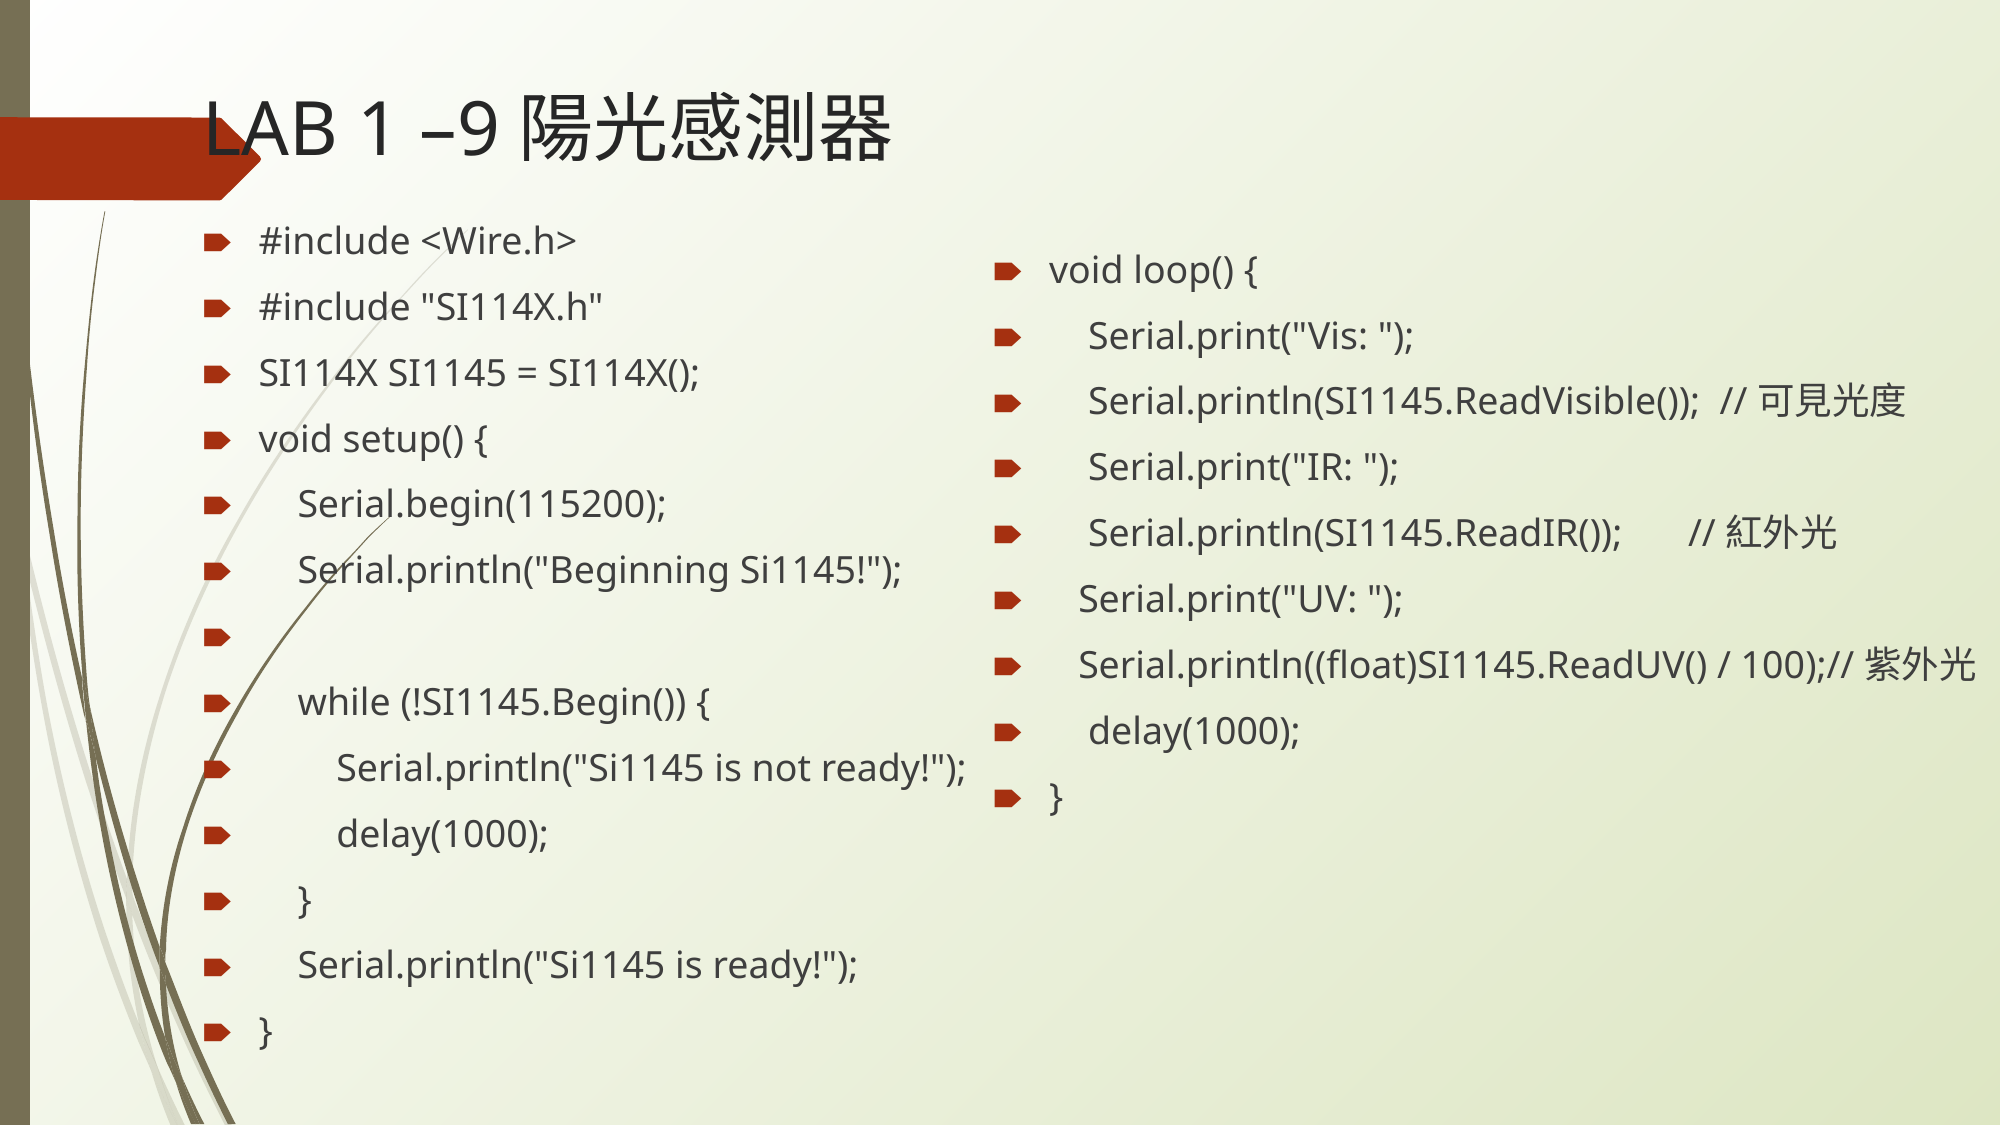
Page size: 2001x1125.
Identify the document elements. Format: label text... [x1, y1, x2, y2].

list #include <Wire.h> #include "SI114X.h" SI114X SI1145 = SI114X(); void setup() { Serial.begin(115200); Serial.println("Beginning Si1145!"); while (!SI1145.Begin()) { Serial.println("Si1145 is not ready!"); delay(1000); } Serial.println("Si1145 is ready!"); } [187, 209, 977, 1073]
title LAB 1 –9陽光感測器 [187, 72, 1813, 209]
text_box void loop() { Serial.print("Vis: "); Serial.println(SI1145.ReadVisible()); //可見光度 Serial.print("IR: "); Serial.println(SI1145.ReadIR()); //紅外光 Serial.print("UV: "); Serial.println((float)SI1145.ReadUV() / 100);//紫外光 delay(1000); } [977, 172, 2000, 1109]
